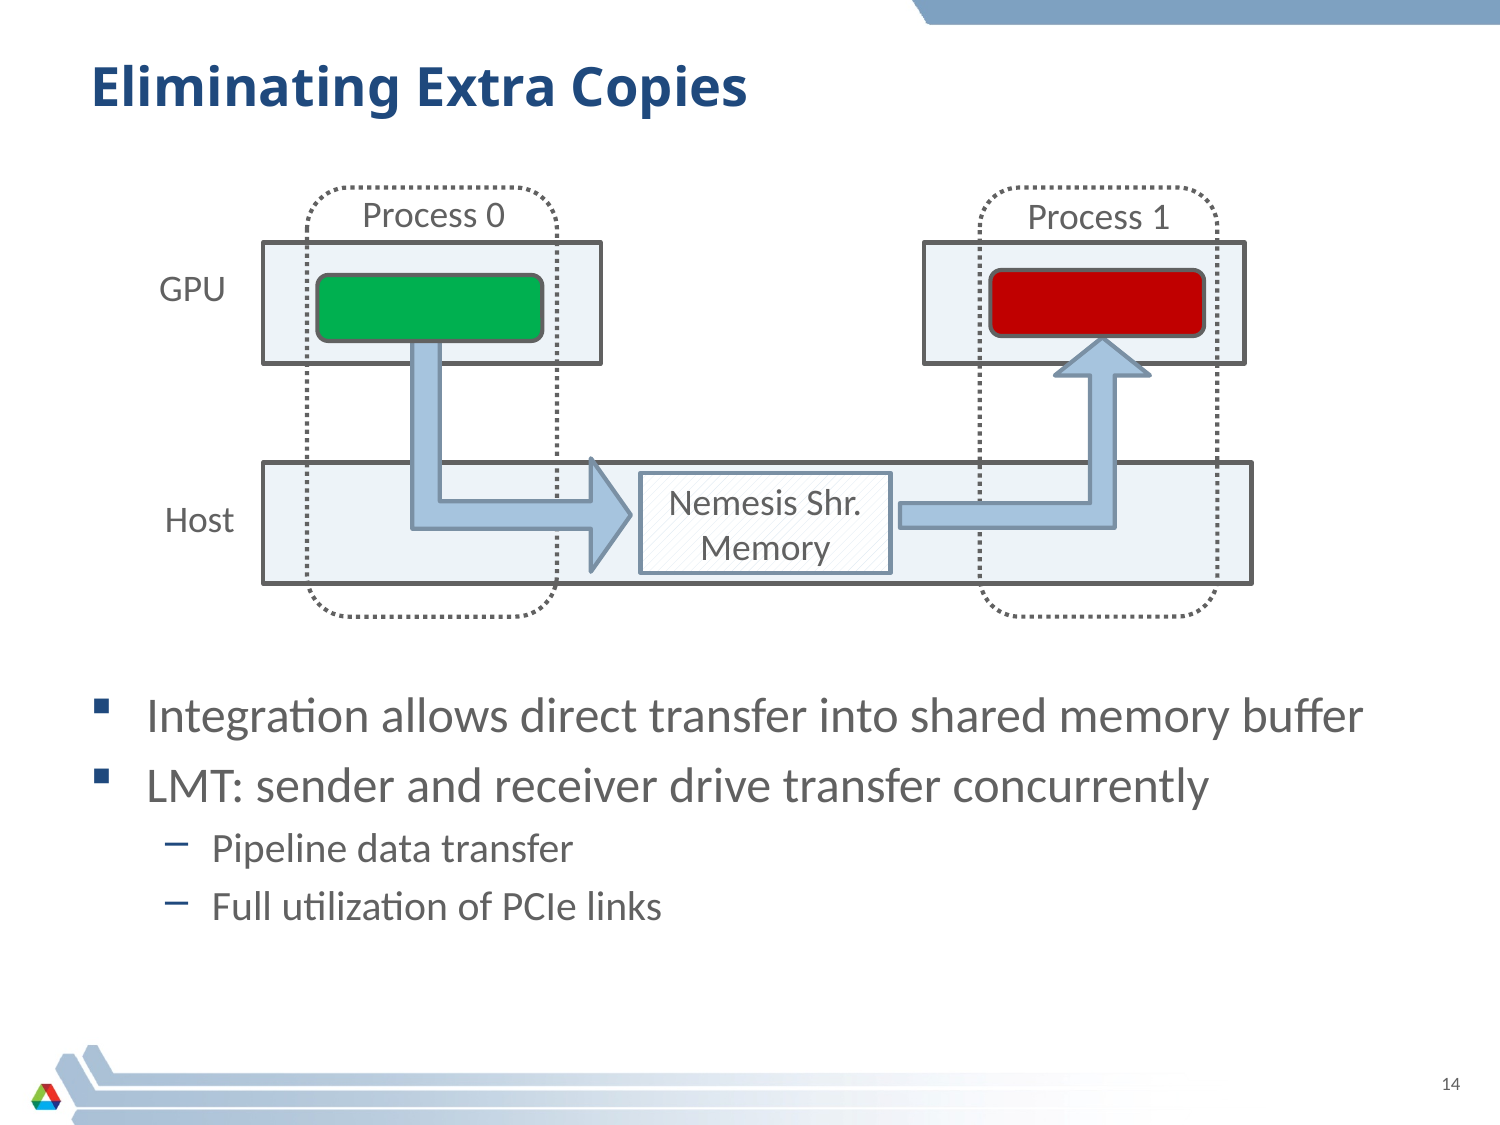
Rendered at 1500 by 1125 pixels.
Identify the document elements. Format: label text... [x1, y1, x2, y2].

text_box [261, 460, 307, 586]
text_box [261, 240, 306, 366]
text_box Nemesis Shr. Memory [638, 471, 893, 575]
picture [0, 0, 1500, 26]
text_box [922, 240, 979, 366]
text_box Host [149, 487, 253, 548]
text_box [410, 344, 633, 574]
text_box Process 0 [347, 182, 521, 243]
text_box [304, 185, 560, 619]
text_box [557, 240, 603, 366]
text_box [556, 460, 980, 586]
list Integration allows direct transfer into shared memory buffer LMT: sender and receiver drive transfer concurrently Pipeline data transfer Full utilization of PCIe links [74, 674, 1426, 1006]
text_box [315, 272, 545, 344]
text_box Process 1 [1012, 184, 1186, 245]
text_box [988, 267, 1207, 339]
picture [0, 1037, 1500, 1125]
slide_number 14 [1412, 1064, 1476, 1125]
text_box [1218, 240, 1247, 366]
text_box [897, 339, 1152, 530]
title Eliminating Extra Copies [74, 44, 1426, 201]
text_box GPU [144, 256, 253, 316]
text_box [1218, 460, 1254, 586]
text_box [977, 186, 1220, 619]
